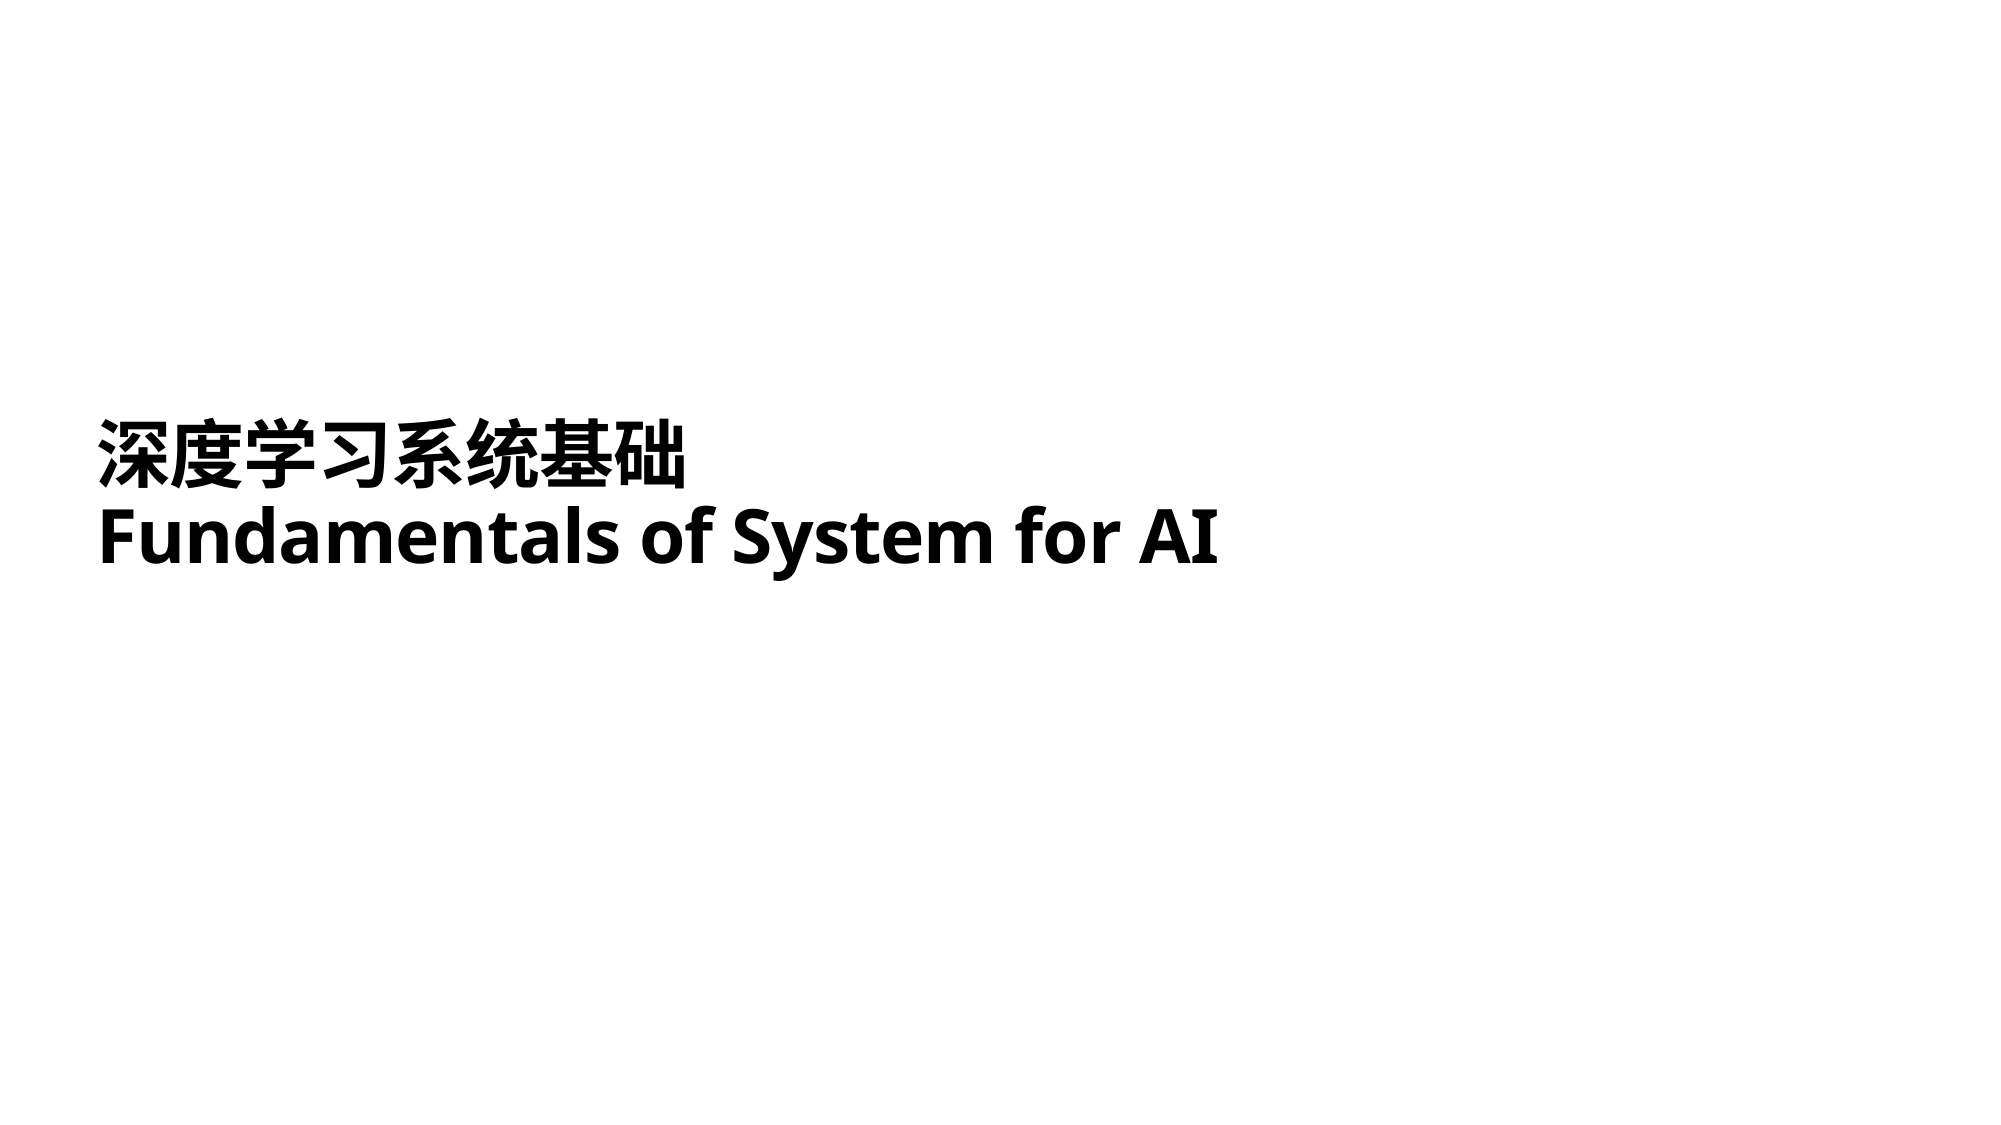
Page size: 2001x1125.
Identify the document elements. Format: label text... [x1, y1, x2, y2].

title 深度学习系统基础 Fundamentals of System for AI [96, 416, 1596, 580]
